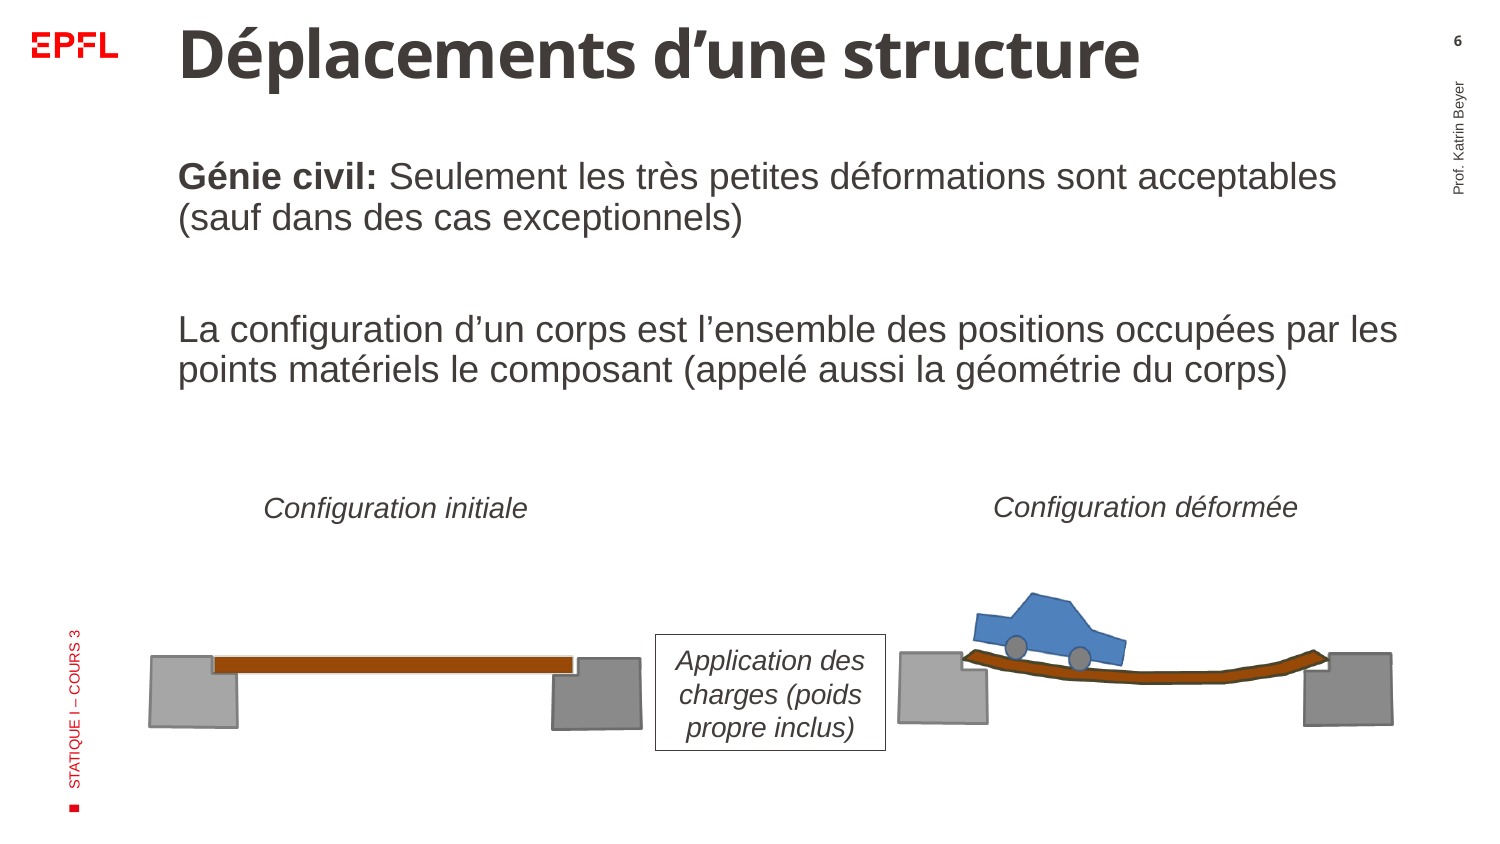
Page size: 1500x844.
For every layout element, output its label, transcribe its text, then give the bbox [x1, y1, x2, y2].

text_box Application des charges (poids propre inclus) [655, 634, 886, 751]
footer Prof. Katrin Beyer [1415, 59, 1500, 641]
slide_number 6 [1415, 32, 1500, 59]
picture [897, 583, 1395, 728]
list Génie civil: Seulement les très petites déformations sont acceptables (sauf dans des cas exceptionnels) La configuration d’un corps est l’ensemble des positions occupées par les points matériels le composant (appelé aussi la géométrie du corps) [148, 149, 1415, 422]
text_box Configuration déformée [897, 481, 1395, 531]
picture [148, 655, 644, 732]
text_box Configuration initiale [234, 481, 558, 532]
slide_number STATIQUE I – COURS 3 [0, 256, 149, 805]
picture [21, 21, 129, 69]
title Déplacements d’une structure [148, 21, 1300, 198]
